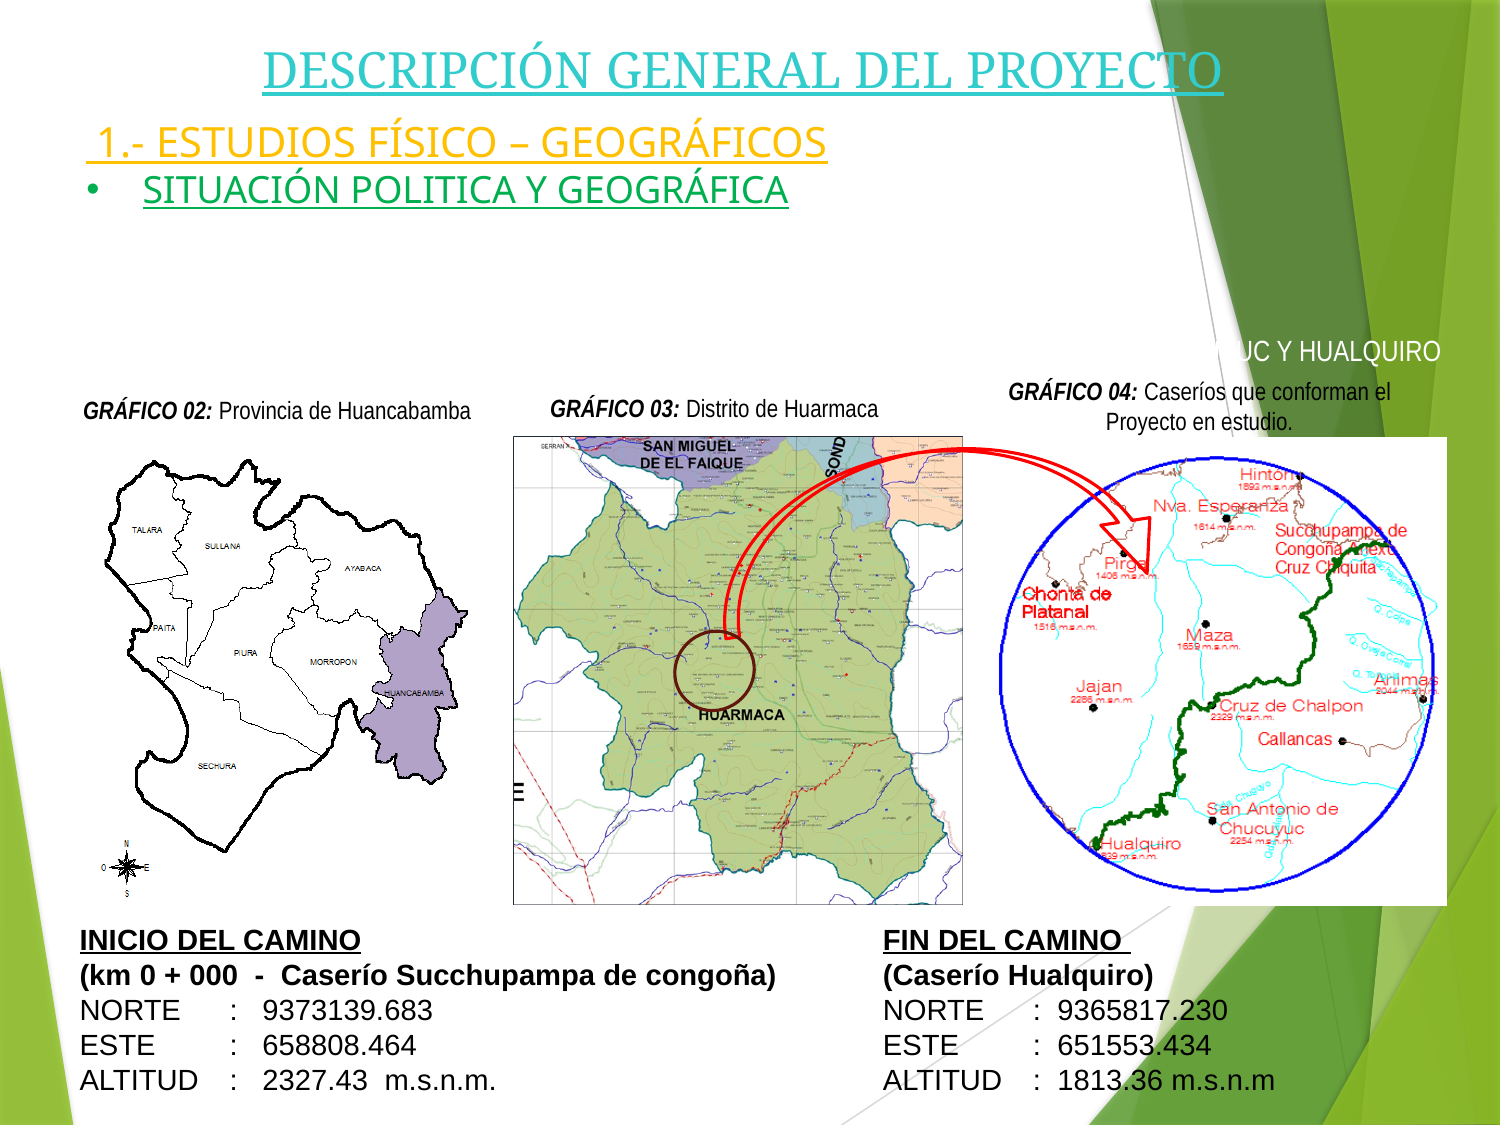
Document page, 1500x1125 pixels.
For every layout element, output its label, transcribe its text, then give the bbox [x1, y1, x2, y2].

text_box INICIO DEL CAMINO (km 0 + 000 - Caserío Succhupampa de congoña) NORTE : 9373139.683 ESTE : 658808.464 ALTITUD : 2327.43 m.s.n.m. [64, 913, 798, 1104]
picture [85, 440, 485, 906]
picture [1163, 436, 1448, 906]
text_box DESCRIPCIÓN GENERAL DEL PROYECTO [93, 30, 1394, 158]
text_box GRÁFICO 02: Provincia de Huancabamba [53, 387, 502, 432]
text_box GRÁFICO 04: Caseríos que conforman el Proyecto en estudio. [964, 375, 1435, 436]
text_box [513, 436, 1163, 906]
text_box FIN DEL CAMINO (Caserío Hualquiro) NORTE : 9365817.230 ESTE : 651553.434 ALTITUD : 1813.36 m.s.n.m [868, 913, 1294, 1104]
text_box GRÁFICO 03: Distrito de Huarmaca [490, 385, 939, 430]
text_box REGION: PIURA PROVINCIA: HUANCABAMBA DISTRITO: HUARMACA LOCALIDADES: SUCCHUPAMPA DE CONGOÑA, CRUZ DE CHALPON, SAN ANTONIO DE CHUCUYUC Y HUALQUIRO [17, 219, 1471, 375]
text_box 1.- ESTUDIOS FÍSICO – GEOGRÁFICOS SITUACIÓN POLITICA Y GEOGRÁFICA [71, 108, 1162, 219]
